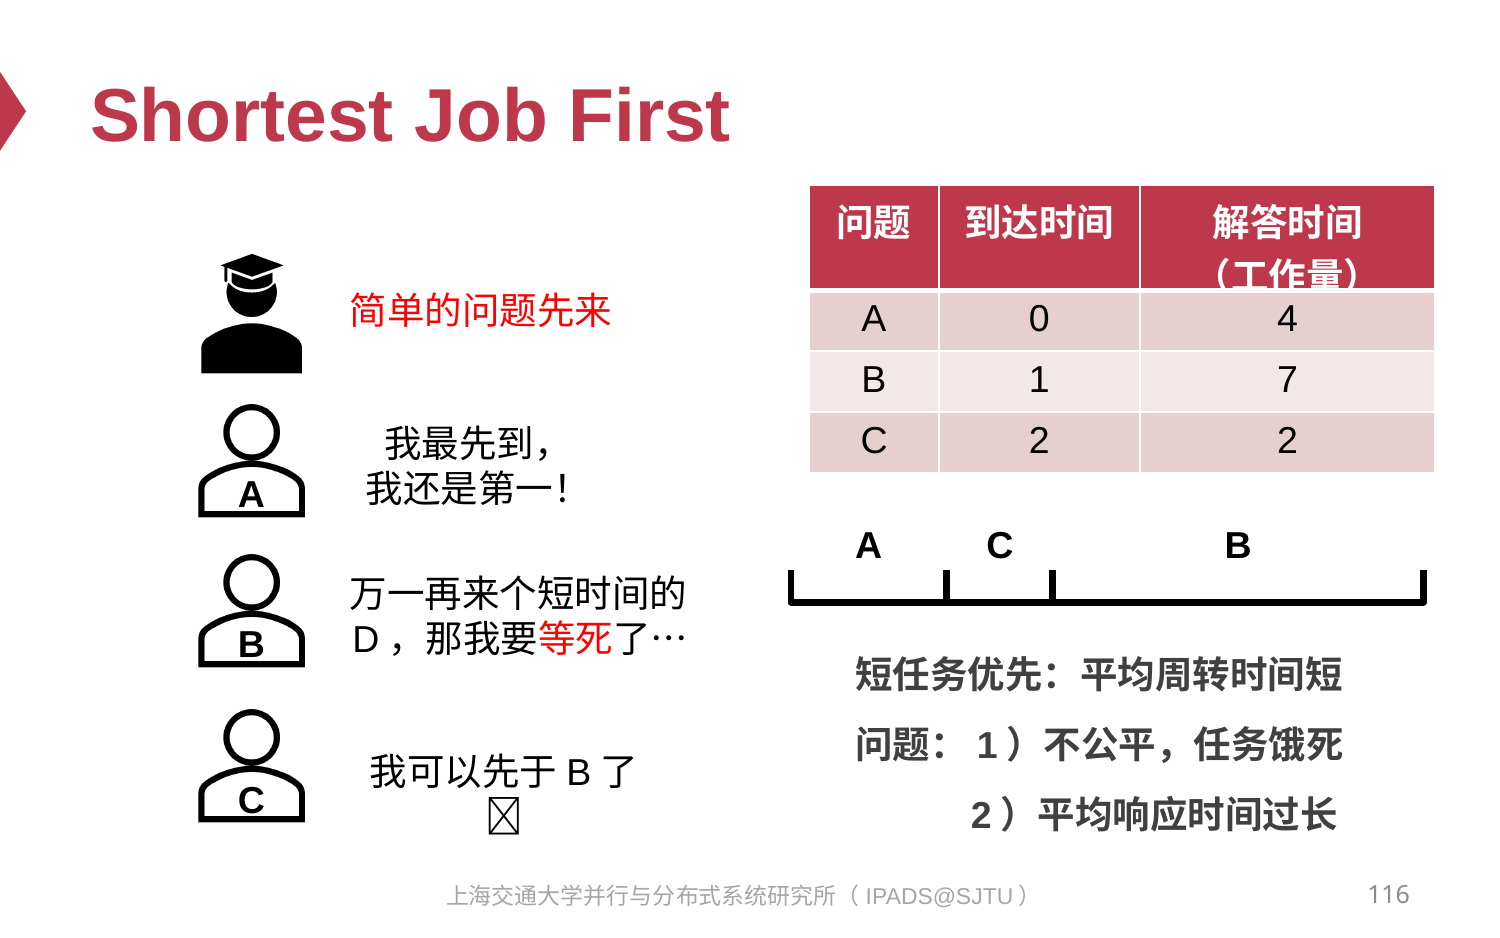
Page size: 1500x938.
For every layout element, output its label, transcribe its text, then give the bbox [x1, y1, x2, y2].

table_header 解答时间 （工作量） [1141, 186, 1434, 288]
table_cell C [810, 413, 938, 472]
text_box 我最先到， 我还是第一！ [330, 412, 626, 518]
footer 上海交通大学并行与分布式系统研究所（IPADS@SJTU） [418, 870, 1069, 921]
table_cell 7 [1141, 352, 1434, 411]
table_cell 2 [940, 413, 1139, 472]
table_header 到达时间 [940, 186, 1139, 288]
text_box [176, 236, 328, 386]
text_box 我可以先于B了 [340, 740, 668, 846]
title Shortest Job First [75, 37, 1425, 186]
table_cell 0 [940, 293, 1139, 350]
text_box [176, 384, 327, 534]
table_header 问题 [810, 186, 938, 288]
table_cell B [810, 352, 938, 411]
table_cell A [810, 293, 938, 350]
table_cell 2 [1141, 413, 1434, 472]
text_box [176, 534, 327, 686]
table_cell 4 [1141, 293, 1434, 350]
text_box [1058, 519, 1441, 603]
text_box 万一再来个短时间的D，那我要等死了… [334, 562, 706, 668]
text_box 简单的问题先来 [331, 279, 636, 339]
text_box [783, 519, 942, 603]
table_cell 1 [940, 352, 1139, 411]
text_box 短任务优先：平均周转时间短 问题：1）不公平，任务饿死 2）平均响应时间过长 [840, 643, 1359, 844]
slide_number 116 [1074, 870, 1425, 921]
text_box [942, 519, 1058, 603]
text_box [176, 690, 327, 841]
